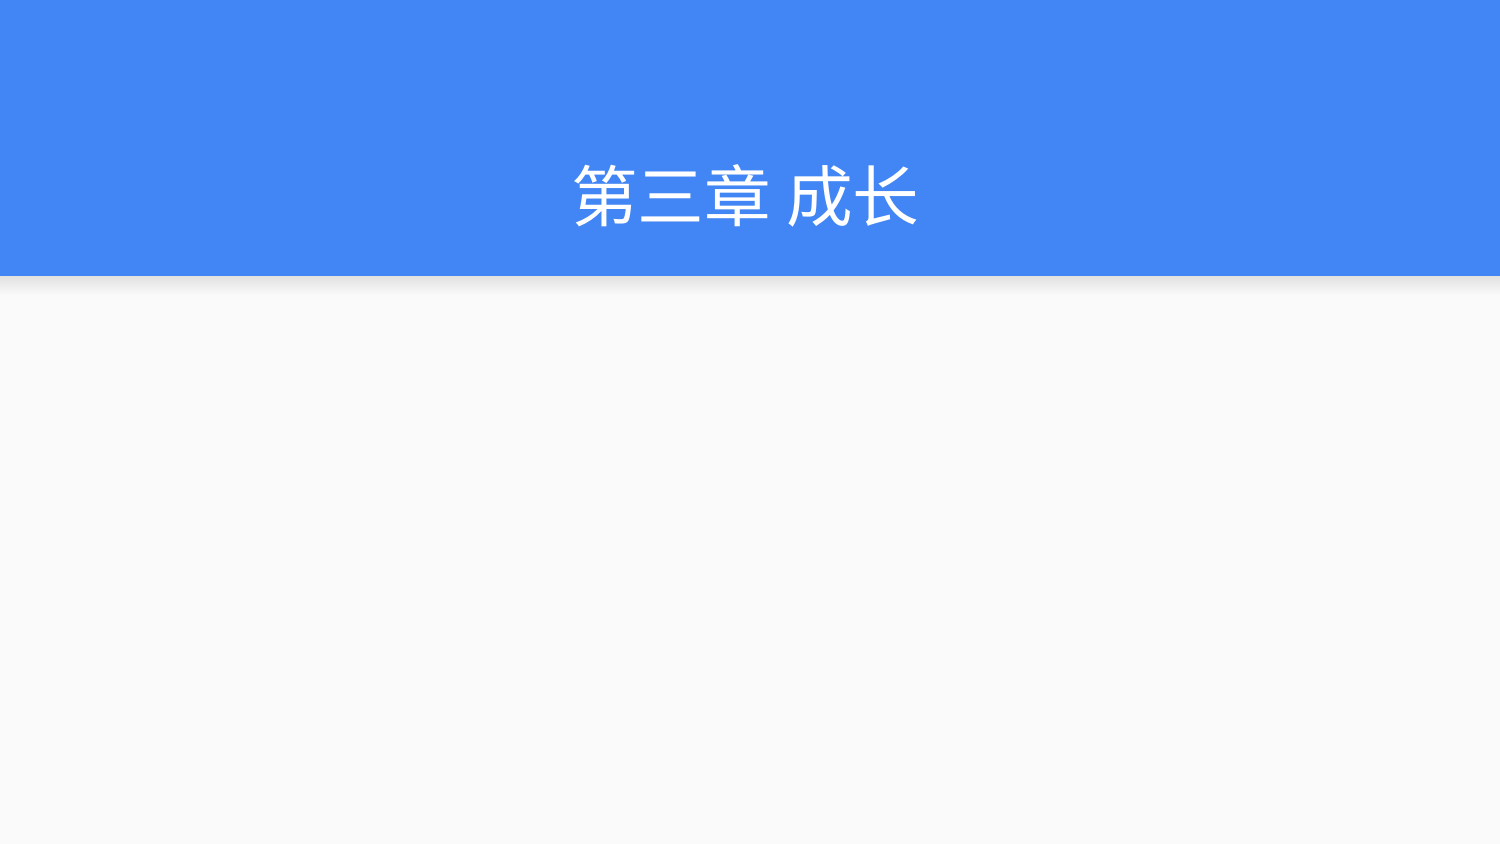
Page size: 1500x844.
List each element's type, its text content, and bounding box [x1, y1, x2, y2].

title 第三章 成长 [555, 123, 945, 251]
